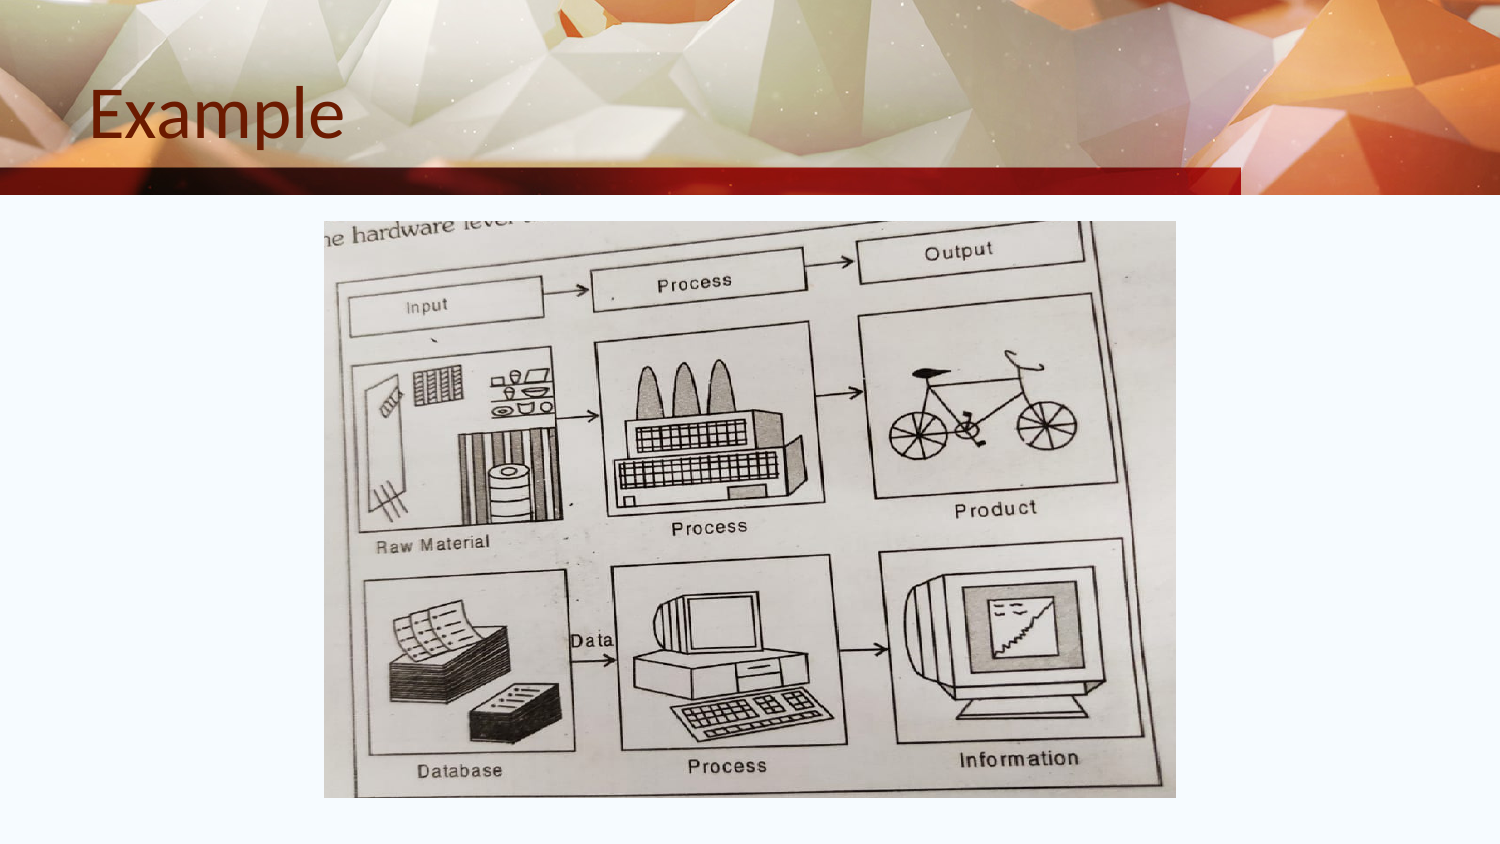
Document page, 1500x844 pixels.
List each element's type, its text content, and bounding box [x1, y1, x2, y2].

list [323, 221, 1176, 798]
picture [0, 0, 1500, 844]
title Example [73, 46, 1427, 172]
